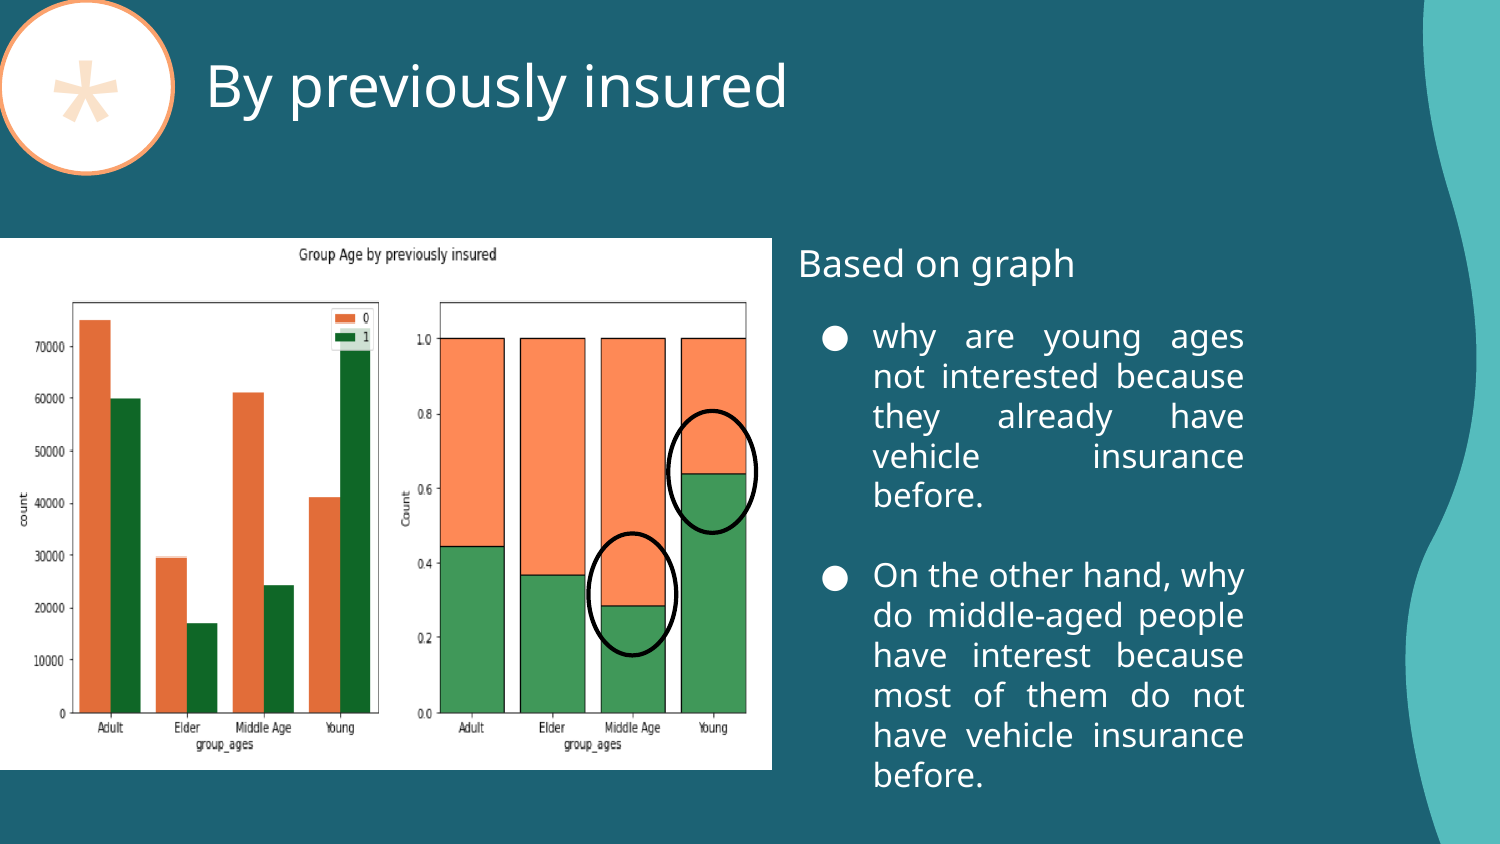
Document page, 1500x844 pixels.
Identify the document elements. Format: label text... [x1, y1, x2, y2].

picture [0, 237, 772, 770]
text_box [0, 0, 176, 176]
title By previously insured [190, 33, 1051, 128]
text_box * [11, 87, 161, 134]
list why are young ages not interested because they already have vehicle insurance before. On the other hand, why do middle-aged people have interest because most of them do not have vehicle insurance before. [782, 300, 1261, 757]
subtitle Based on graph [782, 227, 1261, 300]
